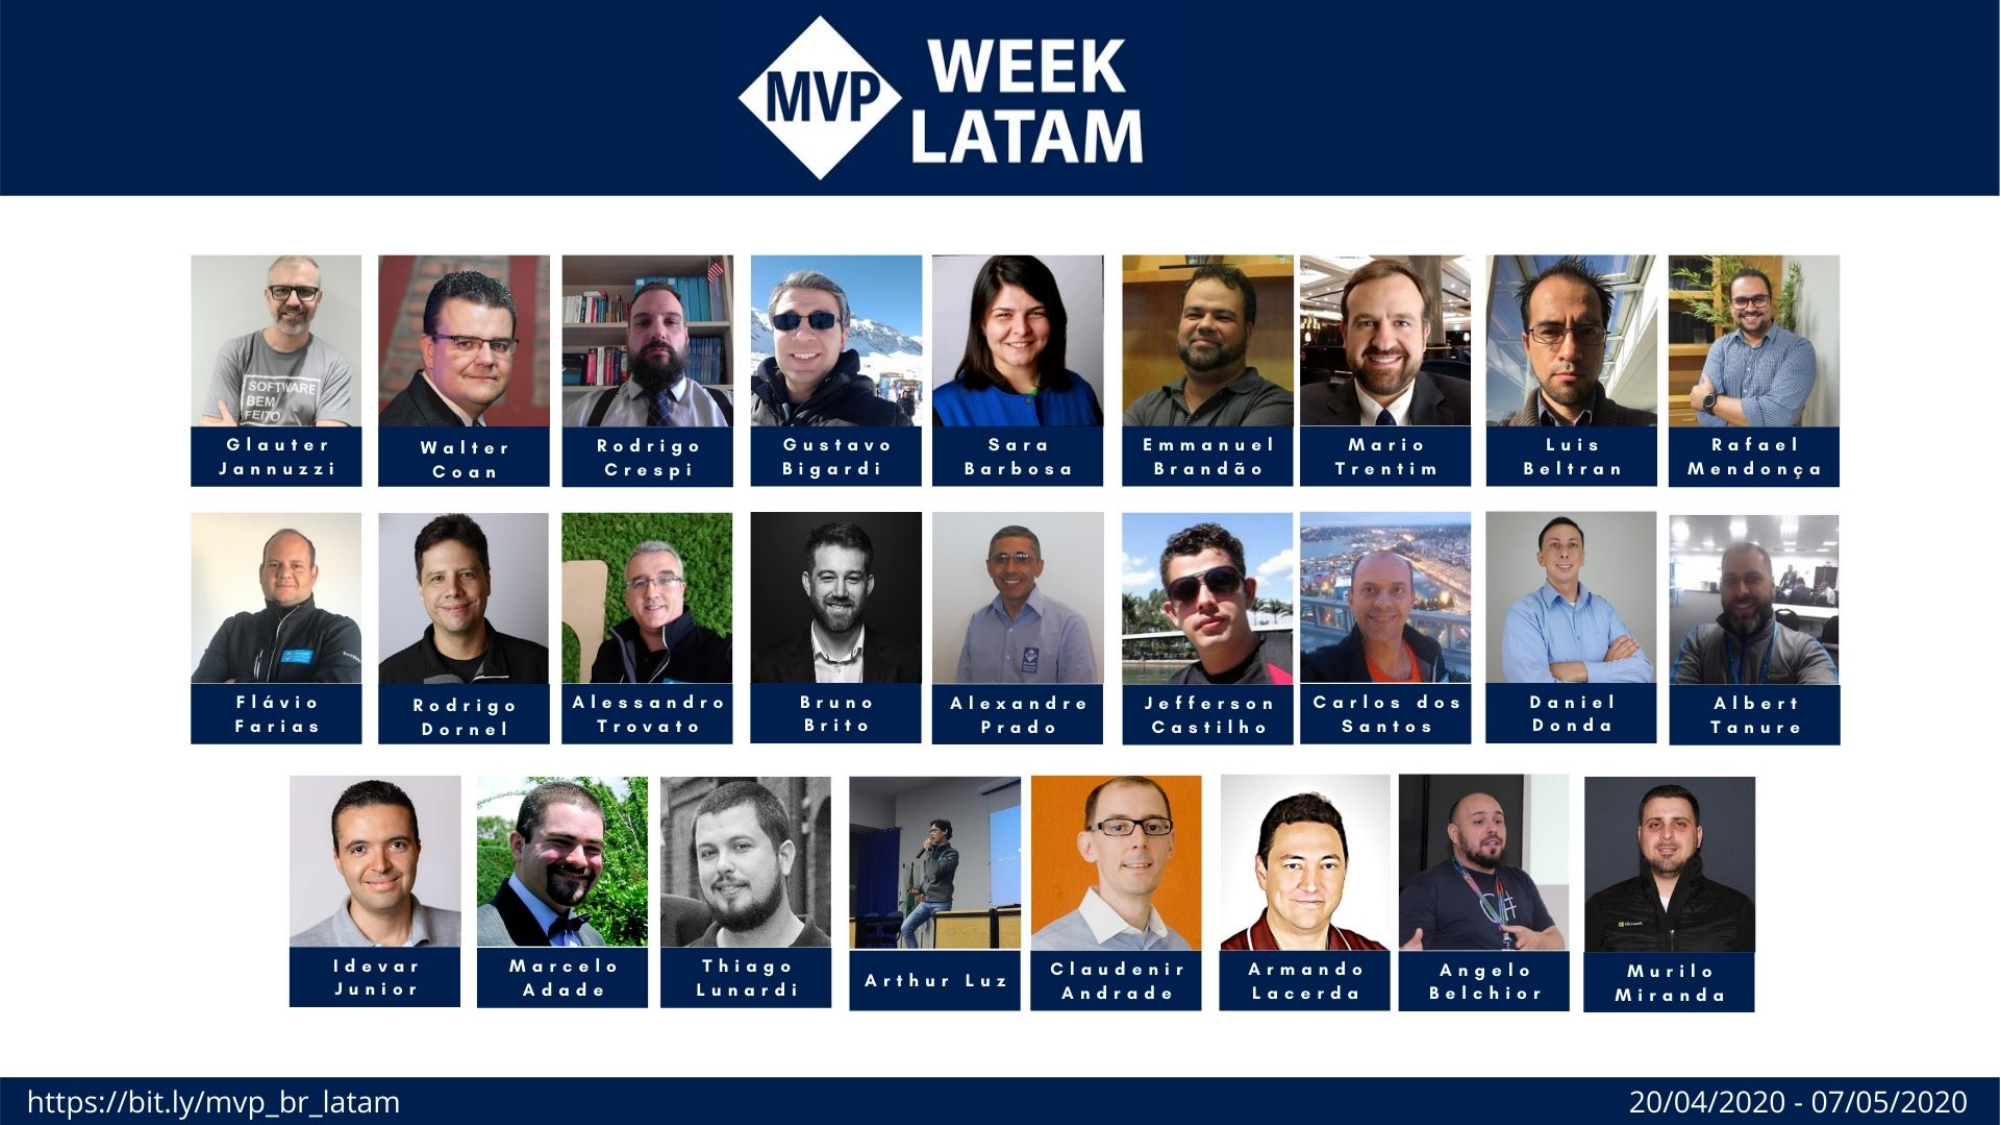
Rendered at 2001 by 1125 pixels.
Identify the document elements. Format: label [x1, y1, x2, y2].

list [0, 0, 2000, 1125]
